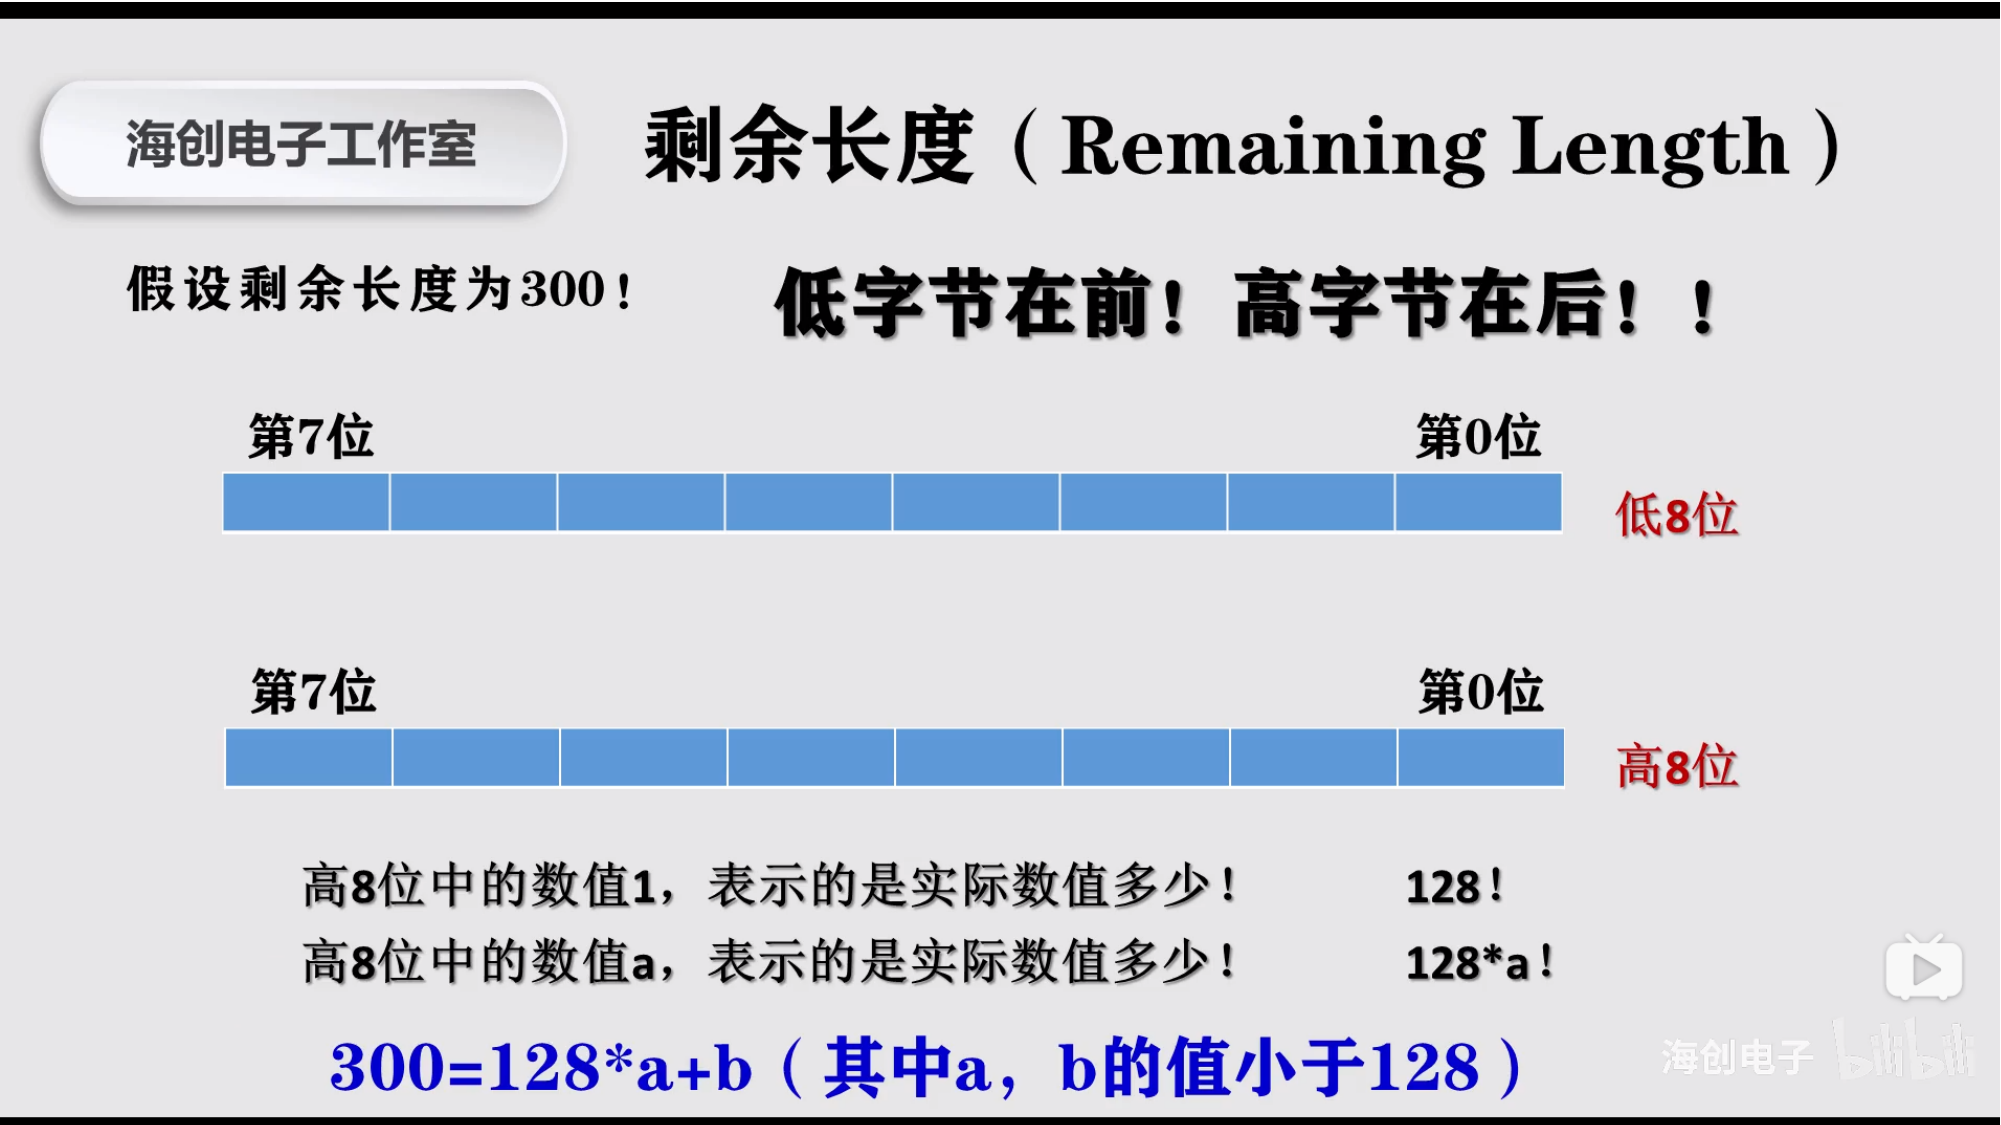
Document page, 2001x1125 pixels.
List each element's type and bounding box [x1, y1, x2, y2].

list [0, 2, 2000, 1125]
